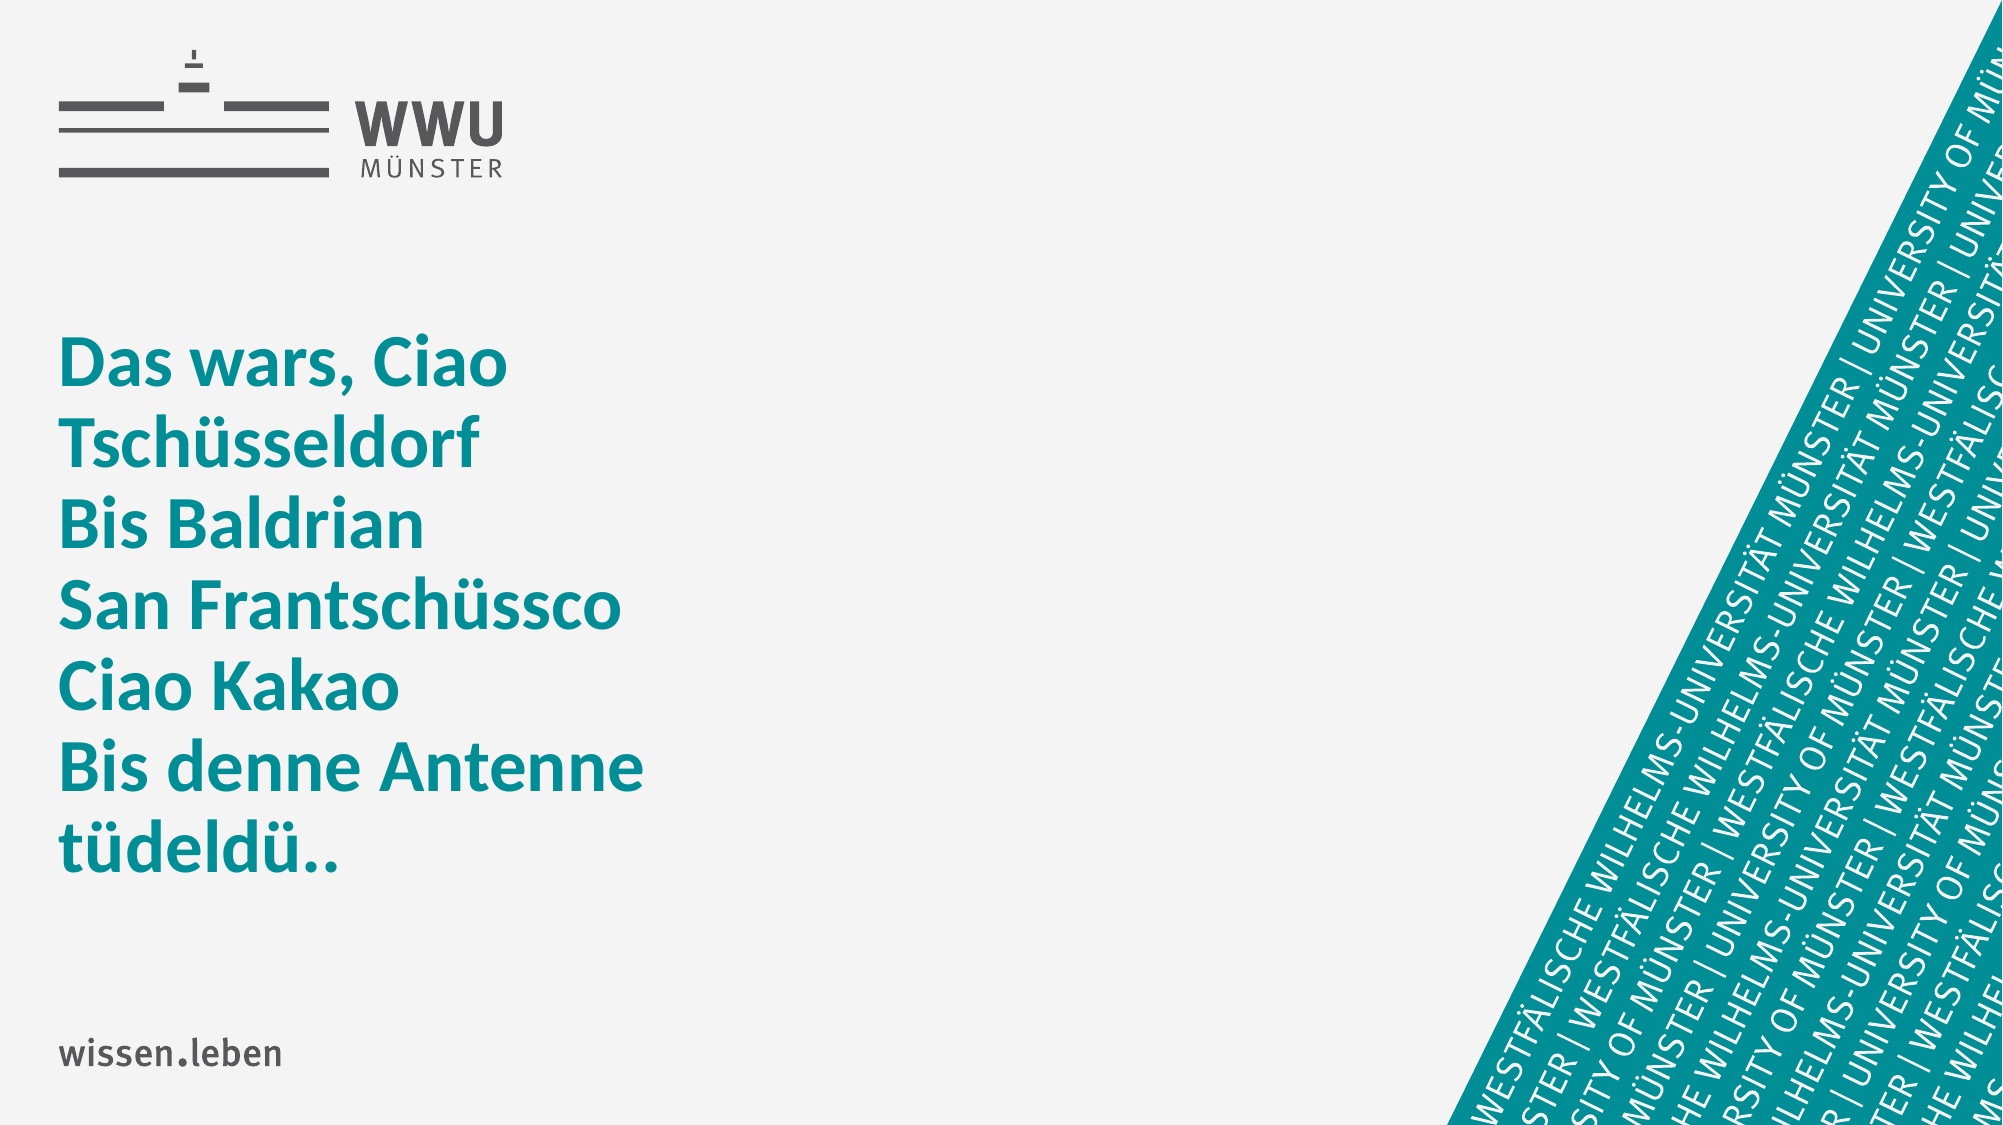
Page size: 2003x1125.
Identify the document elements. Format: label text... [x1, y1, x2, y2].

title Das wars, Ciao Tschüsseldorf Bis Baldrian San Frantschüssco Ciao Kakao Bis denne Antenne tüdeldü.. [59, 321, 1111, 930]
